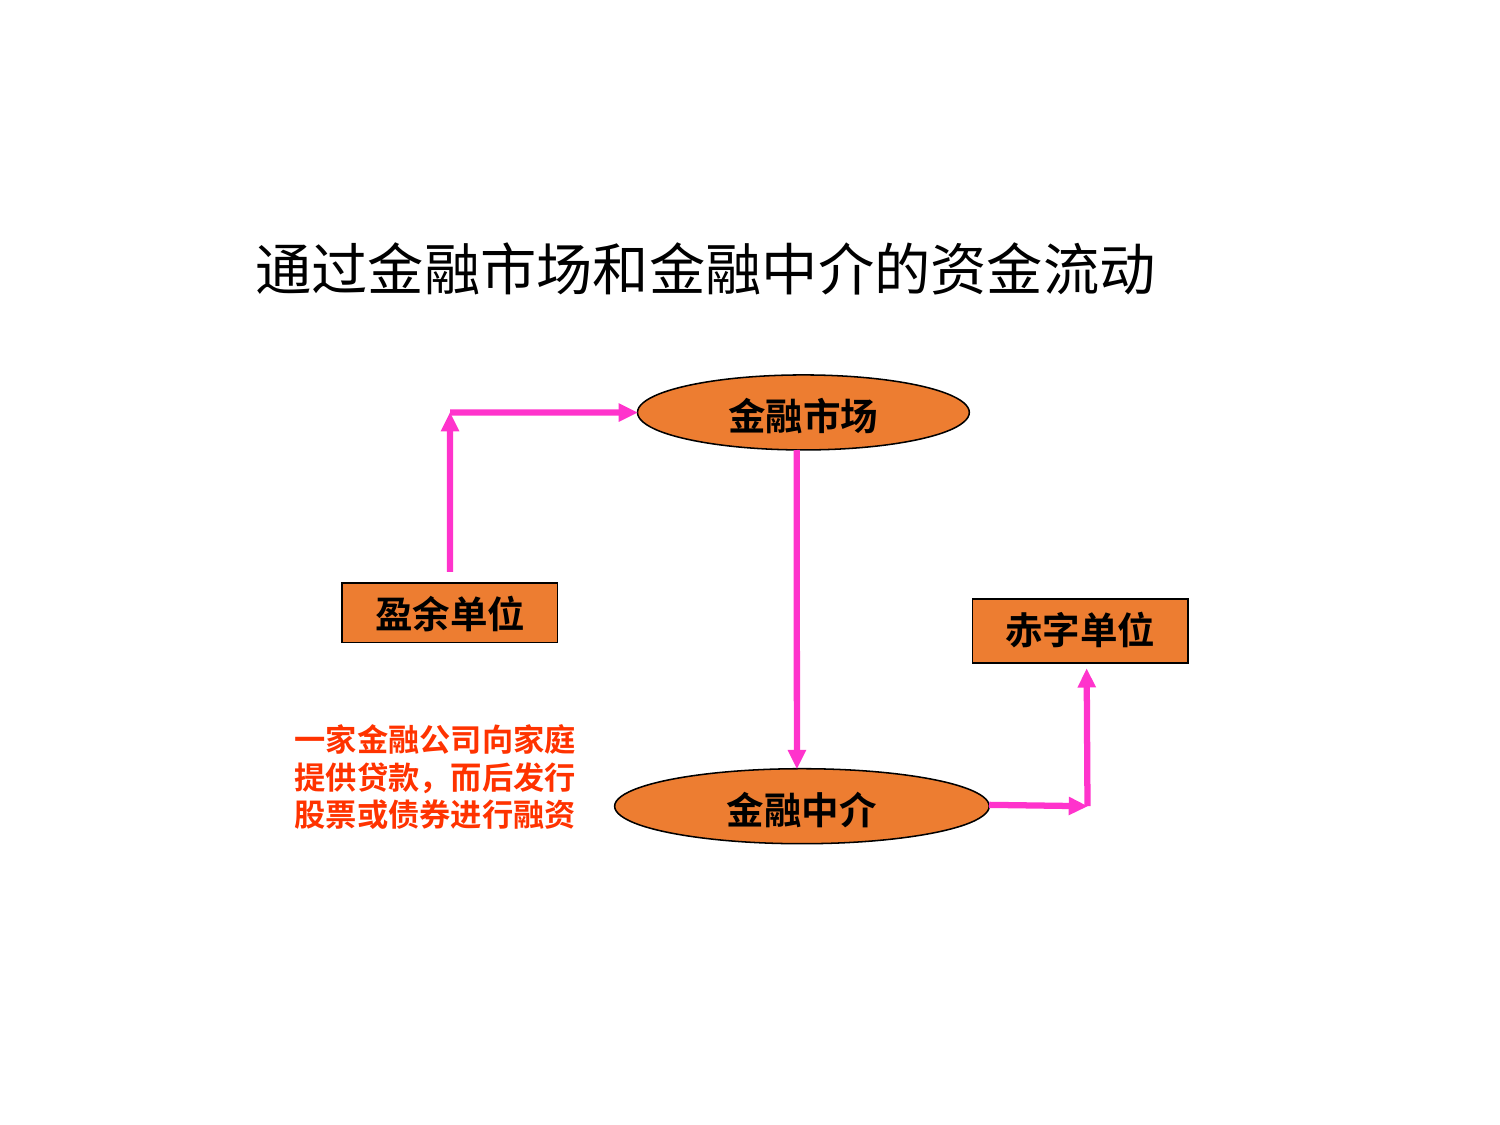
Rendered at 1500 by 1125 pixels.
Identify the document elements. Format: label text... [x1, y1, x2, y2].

title 通过金融市场和金融中介的资金流动 [243, 215, 1257, 329]
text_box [271, 374, 1188, 844]
